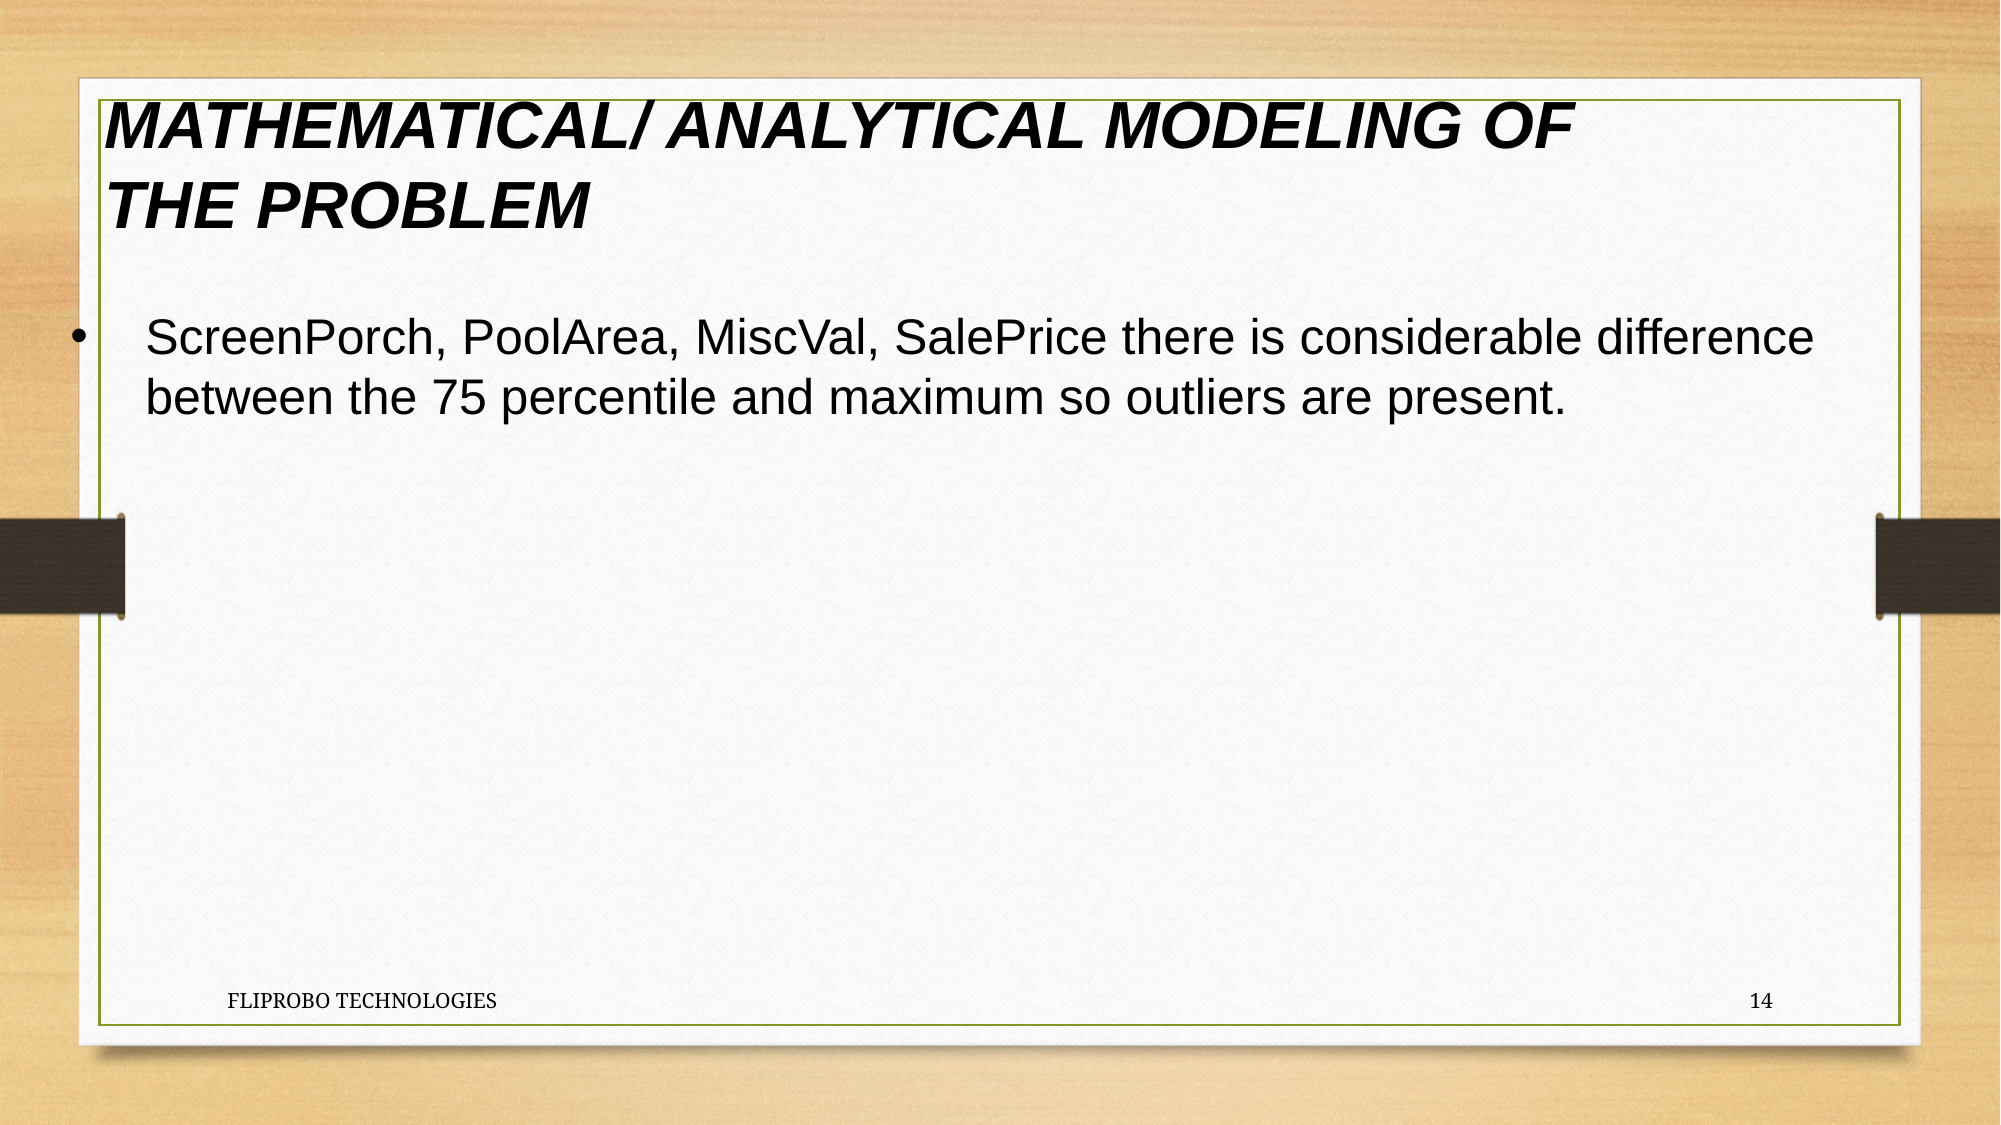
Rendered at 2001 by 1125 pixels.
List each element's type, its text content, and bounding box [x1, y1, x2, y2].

slide_number 14 [1698, 979, 1788, 1025]
text_box ScreenPorch, PoolArea, MiscVal, SalePrice there is considerable difference between the 75 percentile and maximum so outliers are present. [55, 297, 1897, 433]
text_box MATHEMATICAL/ ANALYTICAL MODELING OF THE PROBLEM [89, 74, 1673, 250]
picture [0, 0, 2001, 1125]
footer FLIPROBO TECHNOLOGIES [212, 979, 1411, 1025]
